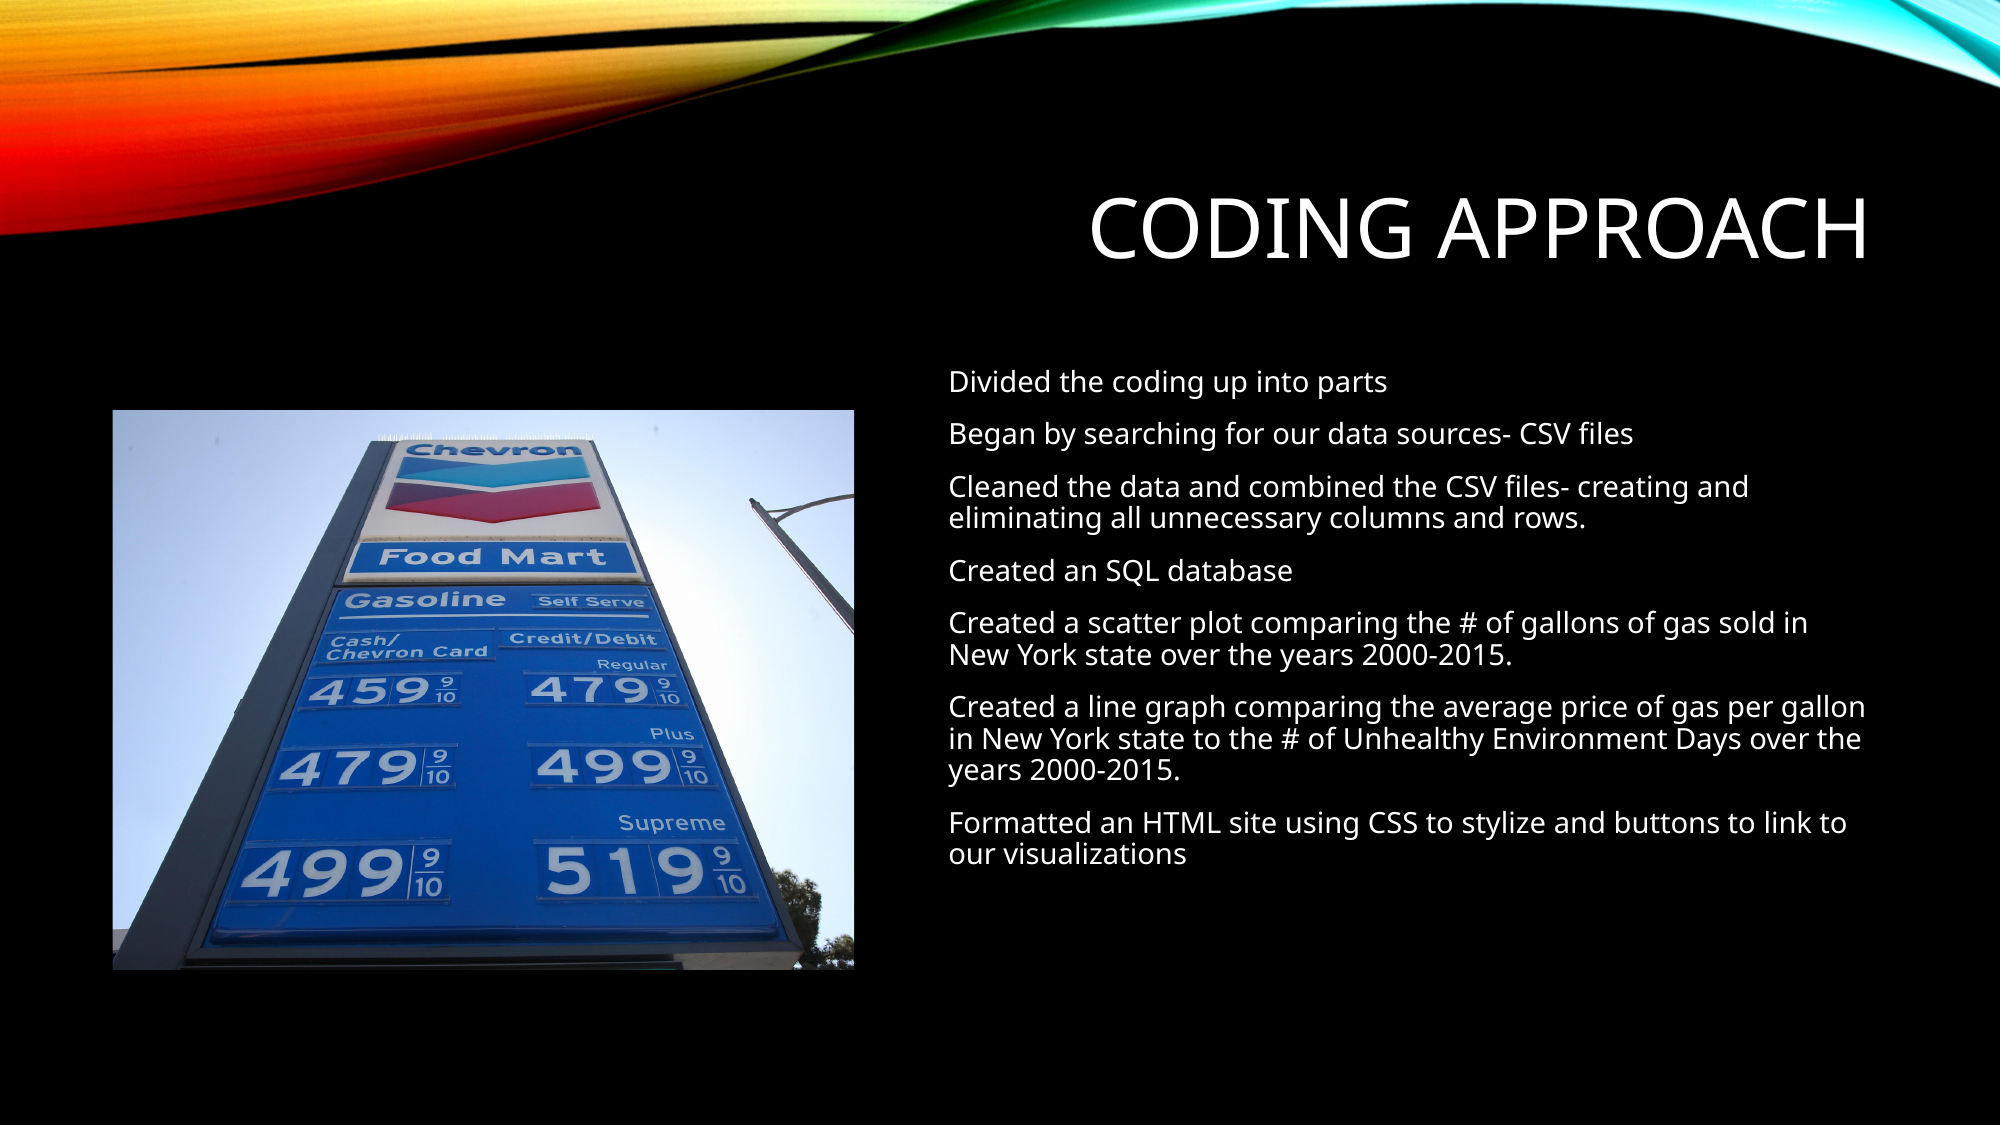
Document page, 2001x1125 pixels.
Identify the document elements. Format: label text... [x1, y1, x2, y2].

picture [0, 0, 2000, 237]
list Divided the coding up into parts Began by searching for our data sources- CSV files Cleaned the data and combined the CSV files- creating and eliminating all unnecessary columns and rows. Created an SQL database Created a scatter plot comparing the # of gallons of gas sold in New York state over the years 2000-2015. Created a line graph comparing the average price of gas per gallon in New York state to the # of Unhealthy Environment Days over the years 2000-2015. Formatted an HTML site using CSS to stylize and buttons to link to our visualizations [933, 360, 1888, 1021]
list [112, 410, 855, 971]
title Coding approach [474, 237, 1888, 338]
